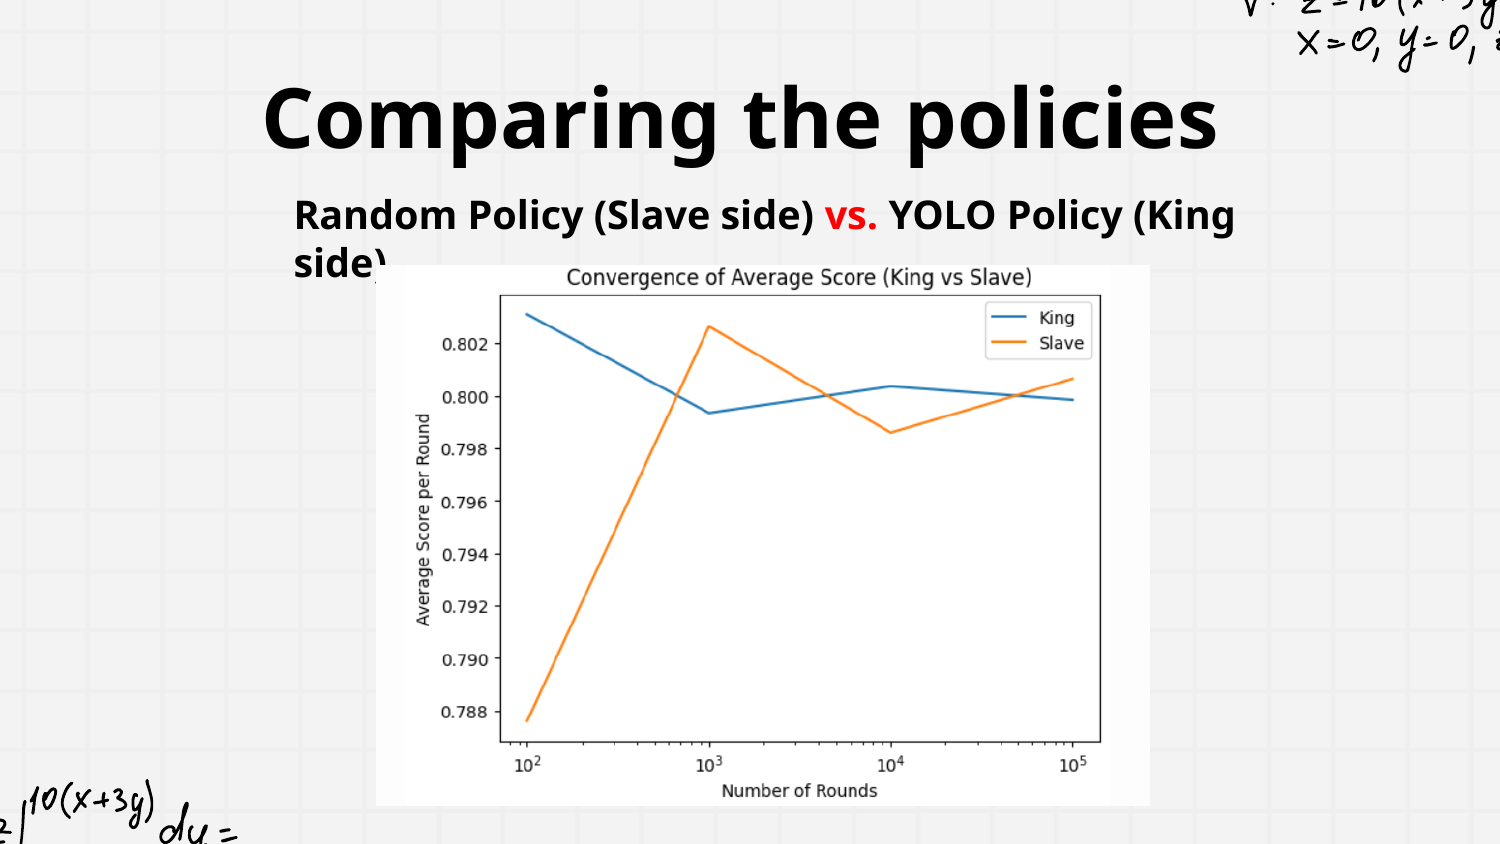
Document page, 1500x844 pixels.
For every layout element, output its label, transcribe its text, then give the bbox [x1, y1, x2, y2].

title Comparing the policies [118, 49, 1382, 144]
picture [376, 265, 1150, 806]
text_box Random Policy (Slave side) vs. YOLO Policy (King side) [278, 175, 1252, 301]
